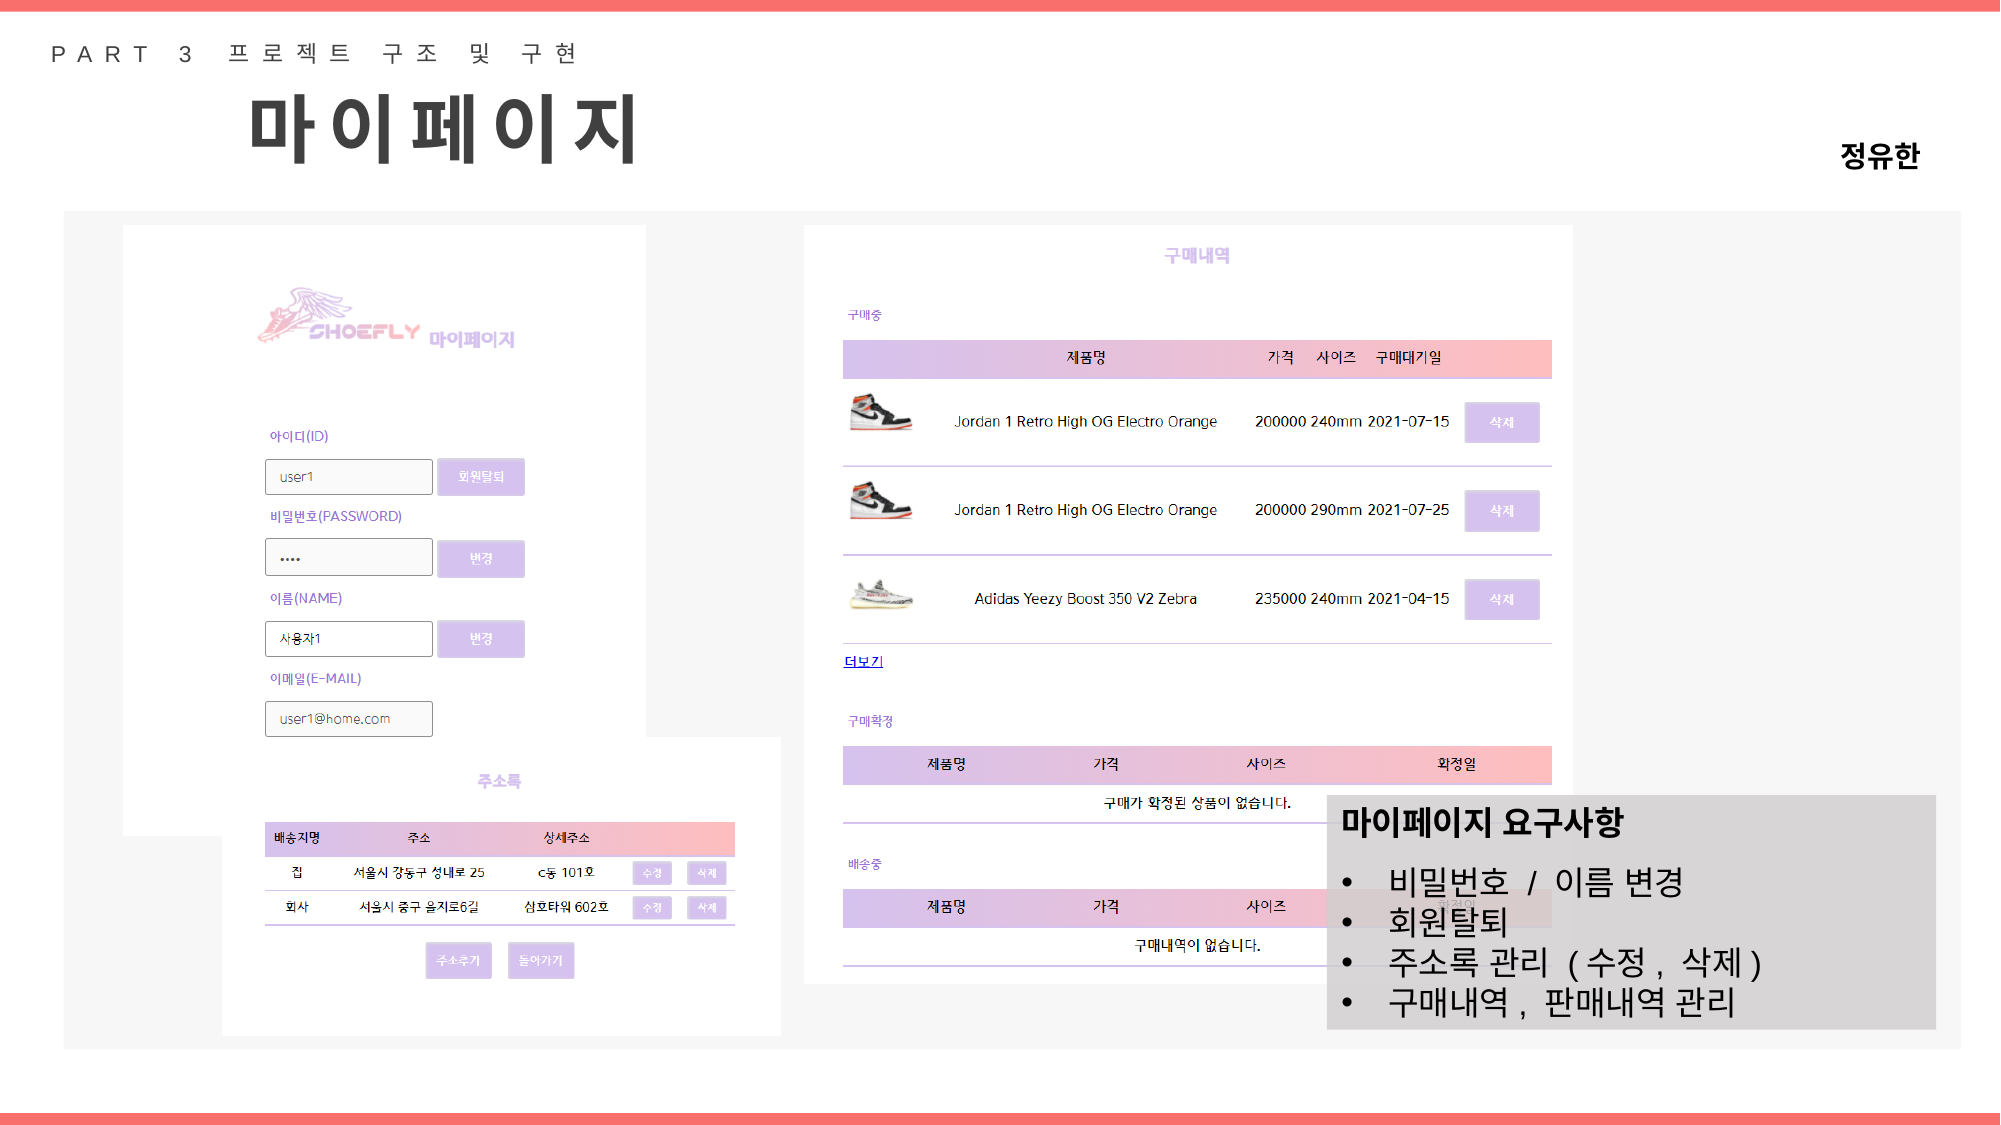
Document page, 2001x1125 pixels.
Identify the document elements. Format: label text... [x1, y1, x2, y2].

text_box [0, 0, 2000, 13]
text_box 마이페이지 요구사항 비밀번호 / 이름 변경 회원탈퇴 주소록 관리 (수정, 삭제) 구매내역, 판매내역 관리 [1326, 795, 1937, 1030]
text_box [0, 1112, 2000, 1125]
text_box PART 3 프로젝트 구조 및 구현 [36, 32, 593, 75]
text_box 마이페이지 [232, 75, 658, 181]
picture [123, 225, 781, 1036]
text_box 정유한 [1825, 130, 1955, 181]
text_box [63, 210, 1962, 1050]
picture [804, 225, 1573, 984]
